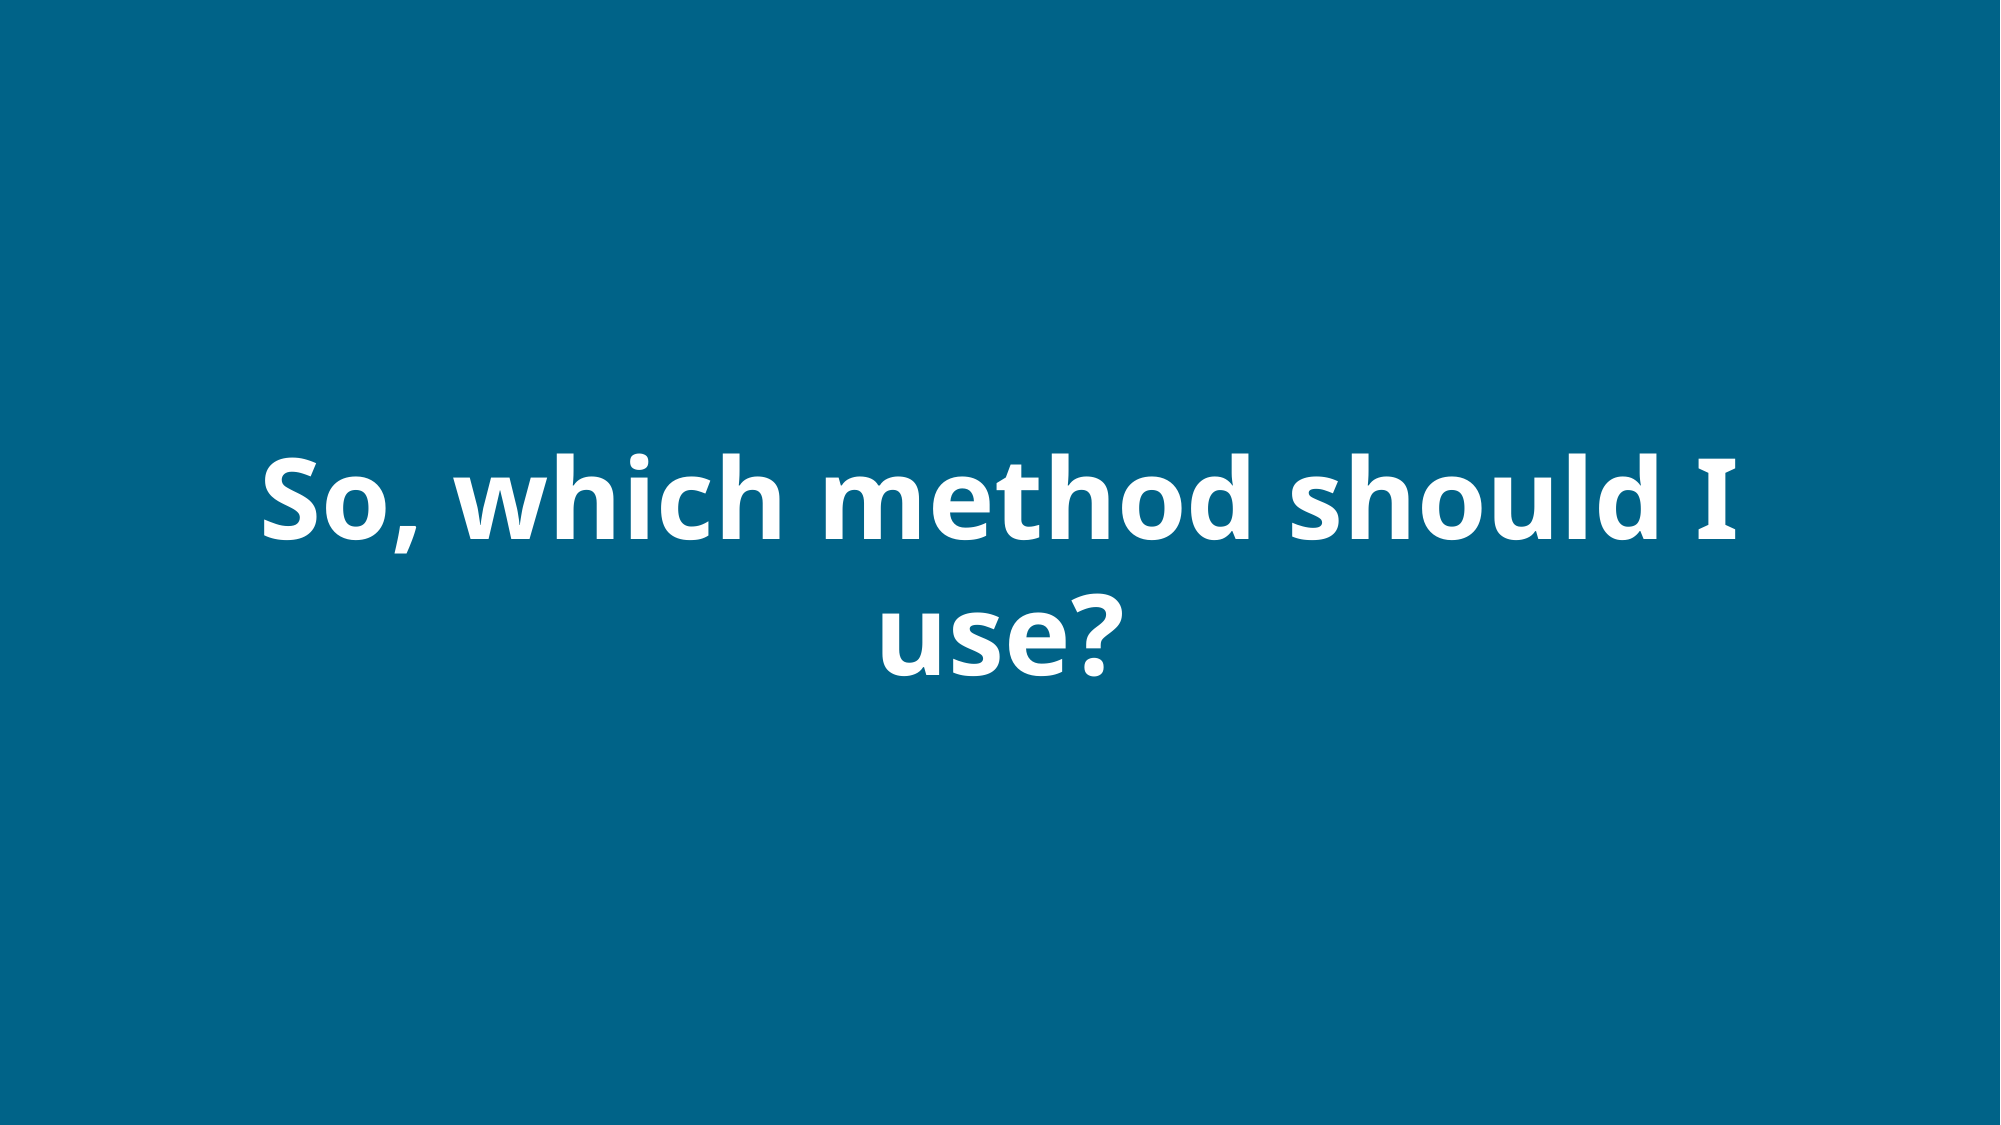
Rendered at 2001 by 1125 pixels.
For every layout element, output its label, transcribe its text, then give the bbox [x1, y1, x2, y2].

picture [892, 672, 916, 676]
title So, which method should I use? [137, 453, 1863, 672]
picture [1026, 672, 1058, 676]
picture [955, 672, 989, 676]
picture [1087, 672, 1101, 676]
